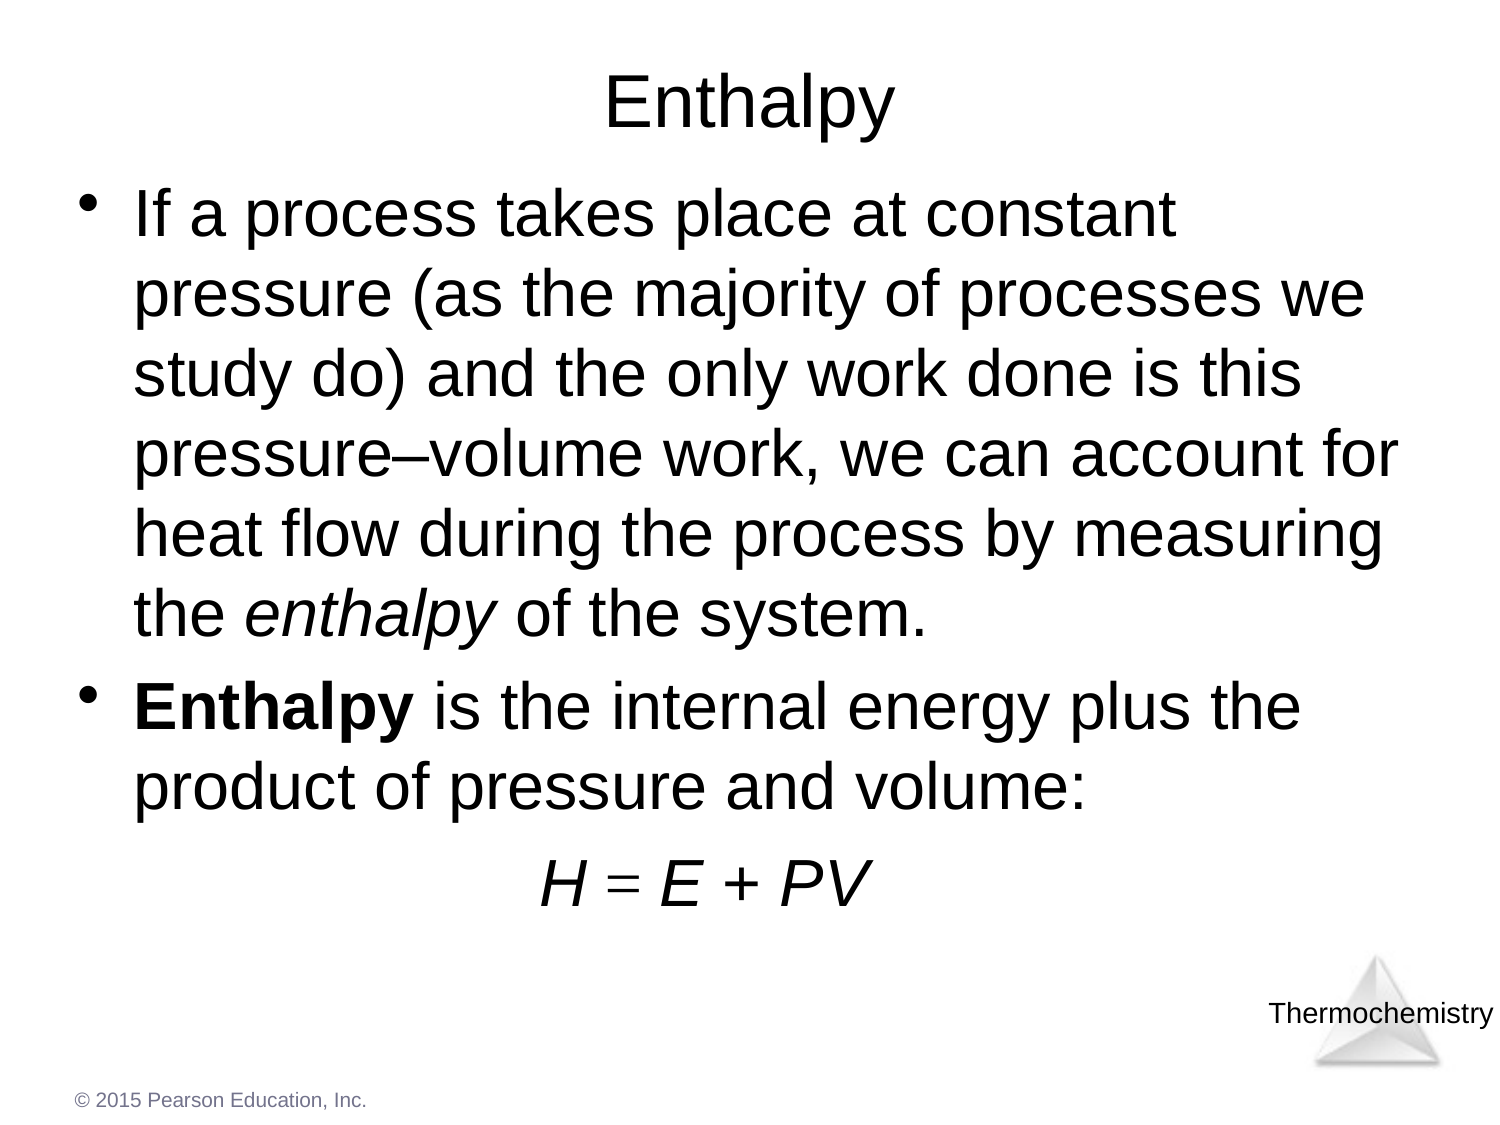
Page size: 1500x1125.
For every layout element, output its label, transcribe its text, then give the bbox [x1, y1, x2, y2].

picture [1275, 906, 1478, 1109]
text_box H = E + PV [524, 832, 913, 928]
title Enthalpy [0, 3, 1500, 192]
list If a process takes place at constant pressure (as the majority of processes we study do) and the only work done is this pressure–volume work, we can account for heat flow during the process by measuring the enthalpy of the system. Enthalpy is the internal energy plus the product of pressure and volume: [62, 162, 1463, 913]
